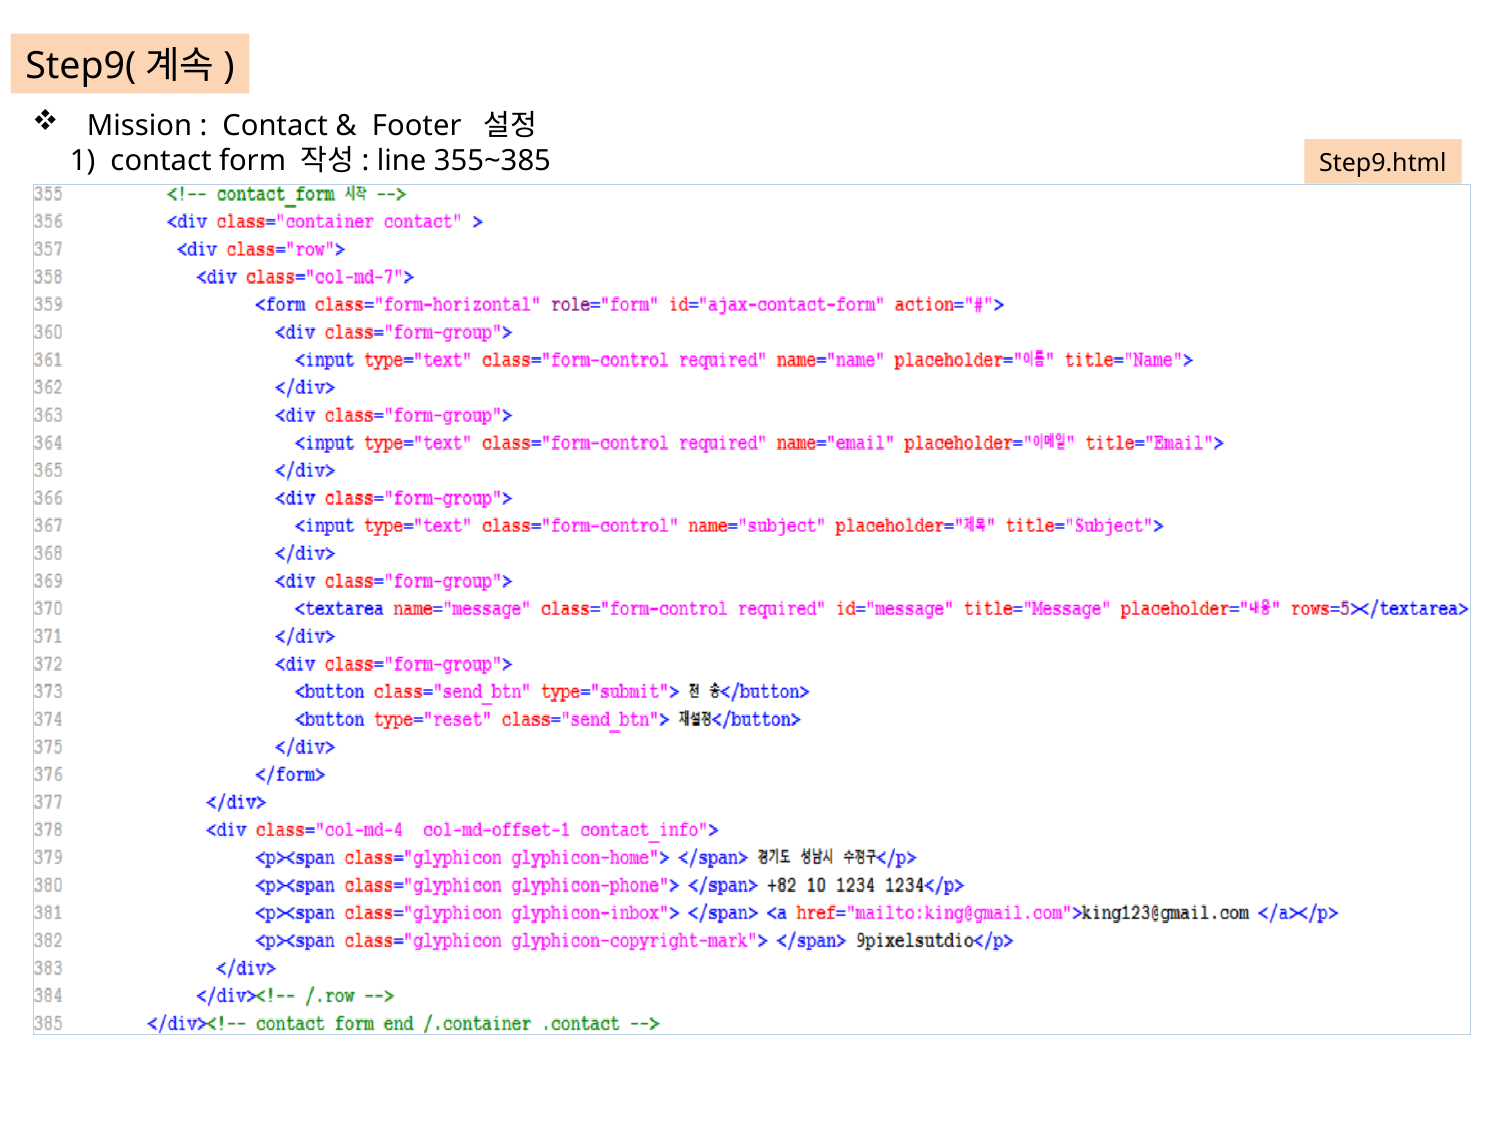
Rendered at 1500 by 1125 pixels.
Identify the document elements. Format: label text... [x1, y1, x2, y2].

text_box Mission : Contact & Footer 설정 1) contact form 작성: line 355~385 [17, 98, 1459, 184]
picture [33, 184, 1471, 1036]
text_box Step9(계속) [10, 33, 250, 94]
